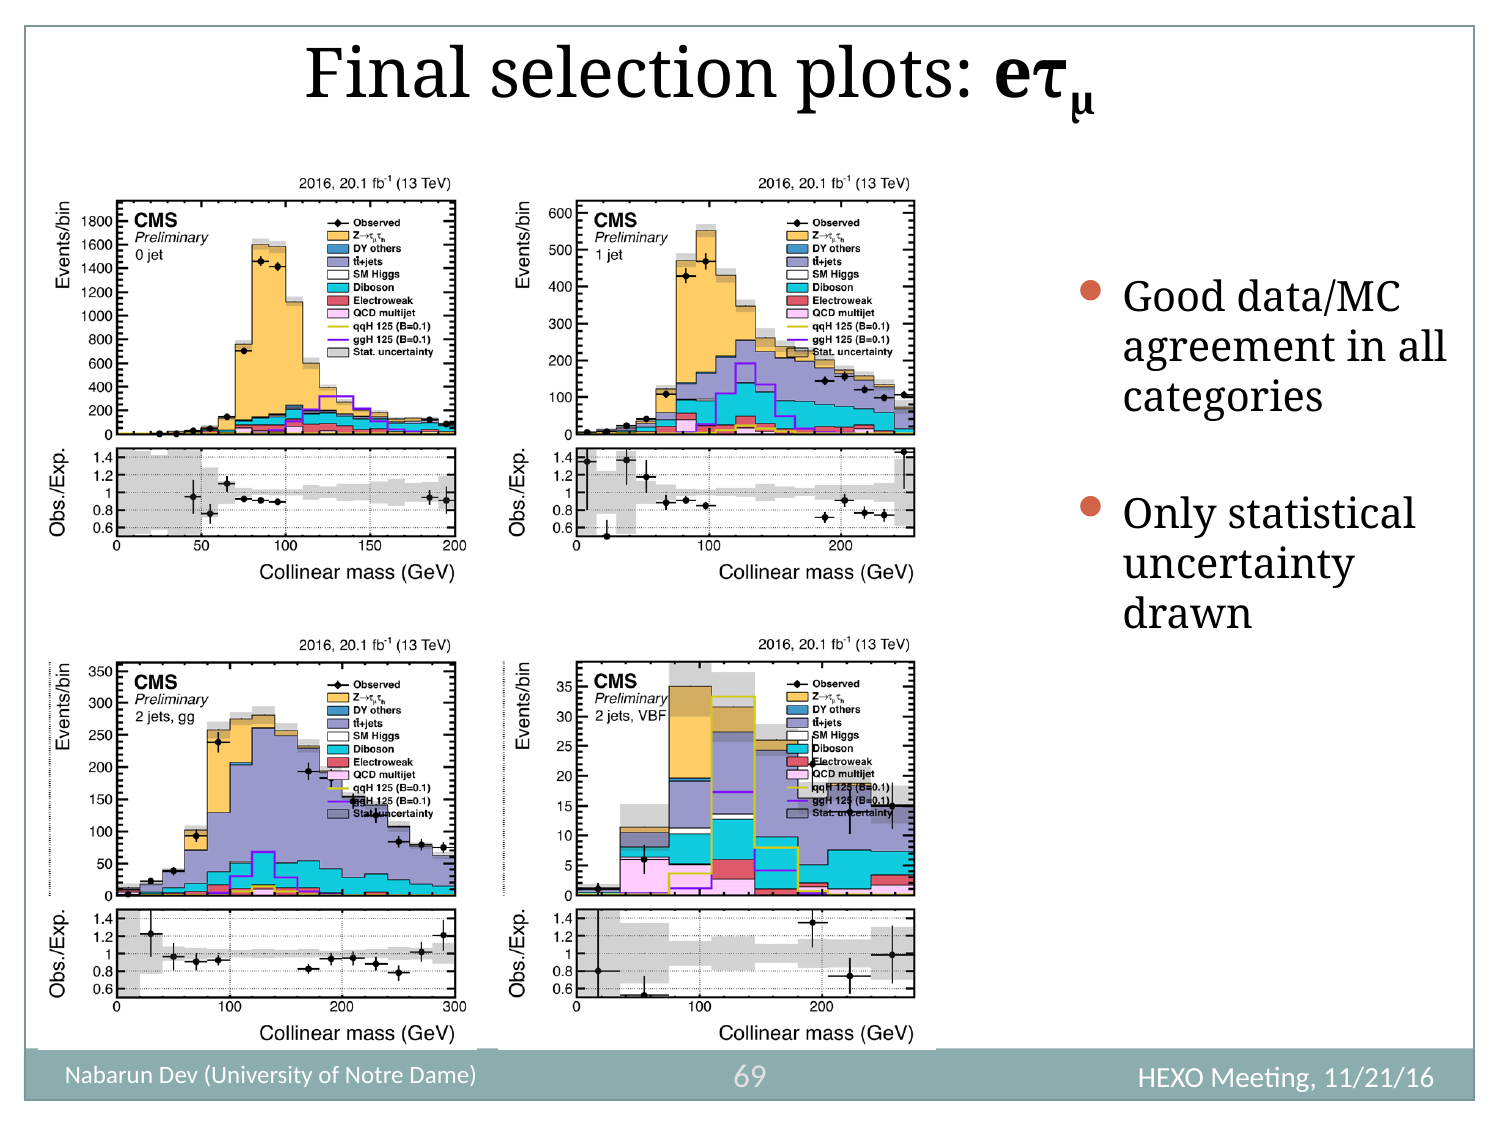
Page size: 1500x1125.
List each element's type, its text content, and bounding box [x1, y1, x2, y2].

picture [497, 628, 937, 1050]
picture [38, 628, 477, 1051]
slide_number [950, 1050, 1450, 1111]
picture [497, 167, 937, 589]
picture [38, 167, 477, 589]
slide_number 69 [699, 1060, 800, 1110]
footer Nabarun Dev (University of Notre Dame) [50, 1051, 638, 1112]
title Final selection plots: eτμ [0, 5, 1400, 130]
list Good data/MC agreement in all categories Only statistical uncertainty drawn [1062, 262, 1500, 1005]
